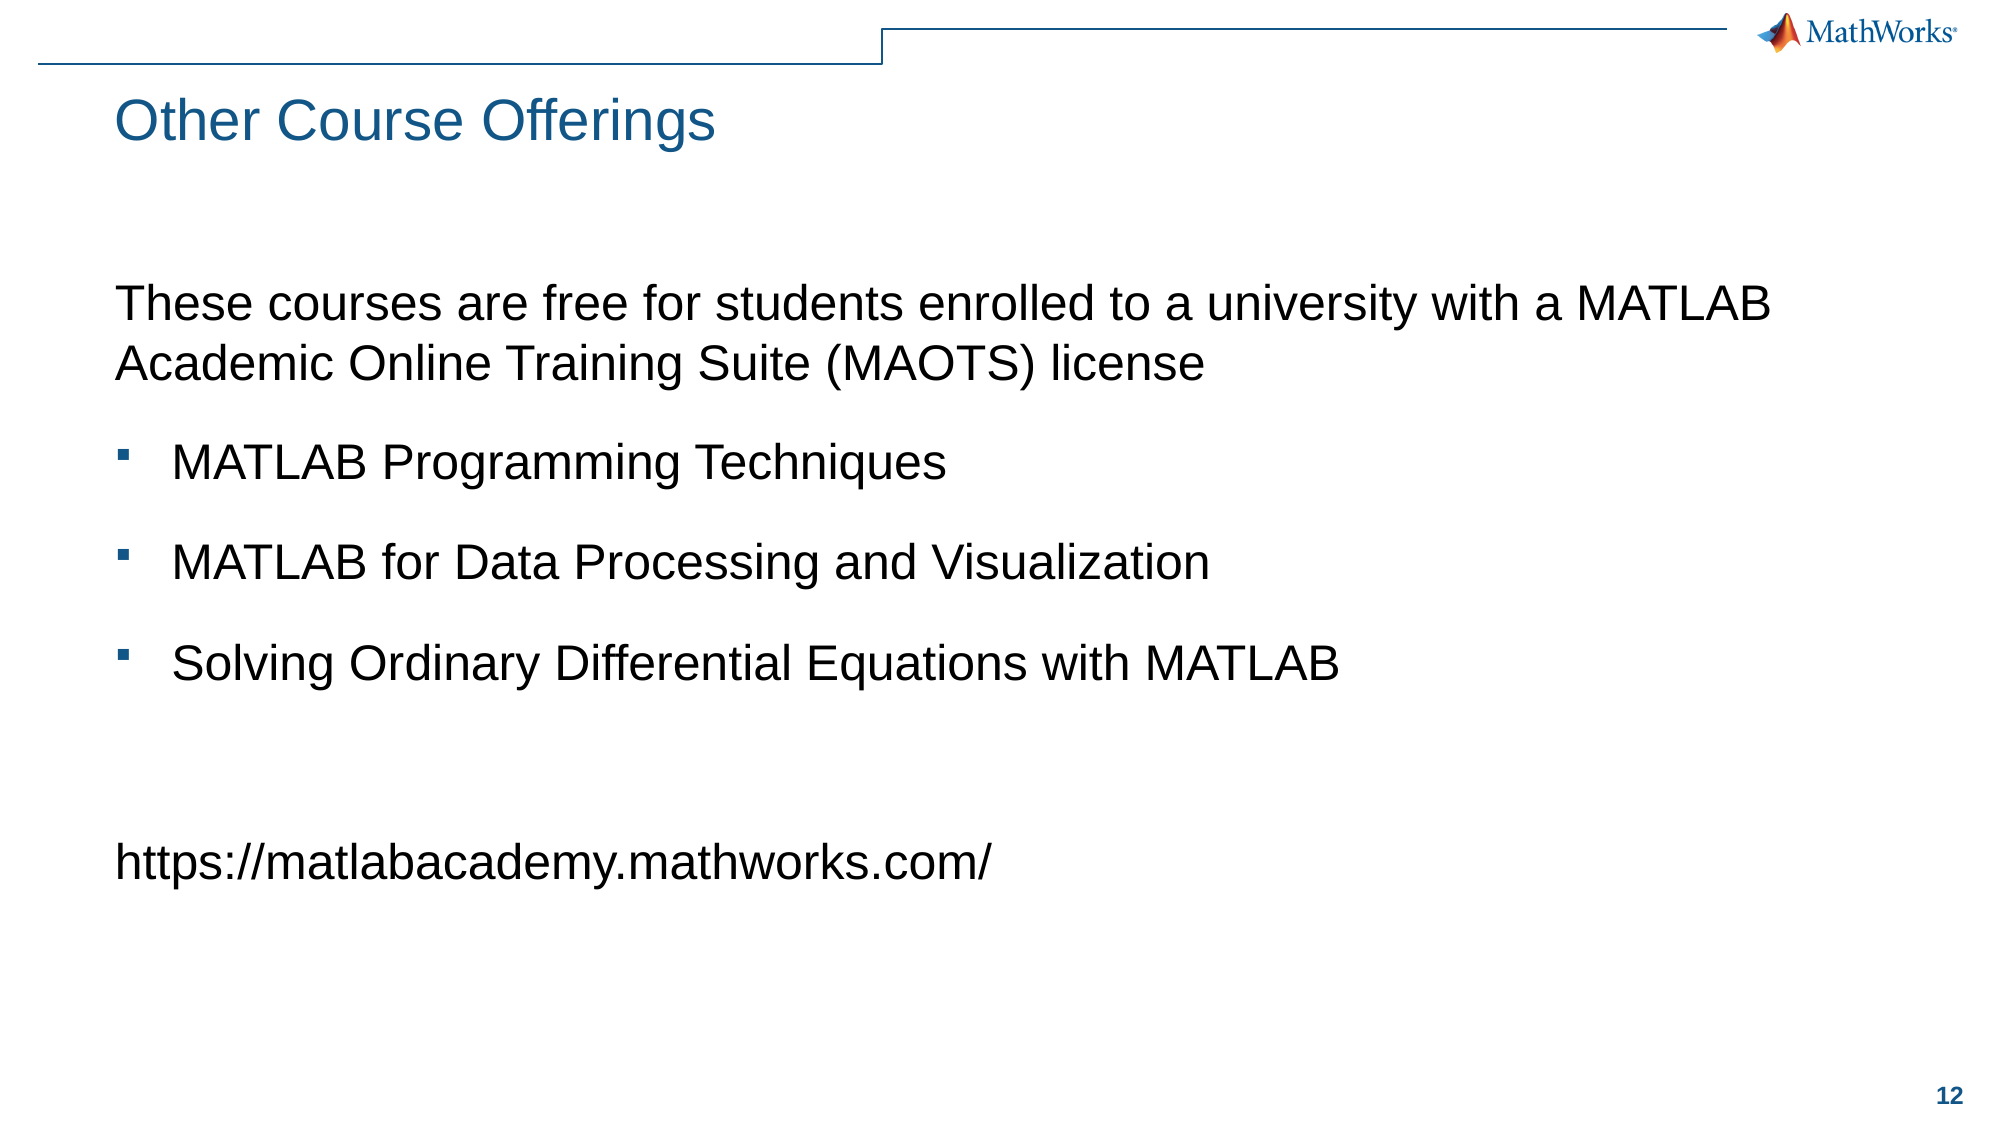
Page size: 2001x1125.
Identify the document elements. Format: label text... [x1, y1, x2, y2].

list These courses are free for students enrolled to a university with a MATLAB Academic Online Training Suite (MAOTS) license MATLAB Programming Techniques MATLAB for Data Processing and Visualization Solving Ordinary Differential Equations with MATLAB https://matlabacademy.mathworks.com/ [99, 262, 1867, 1025]
picture [1751, 3, 1970, 63]
title Other Course Offerings [99, 75, 1867, 238]
